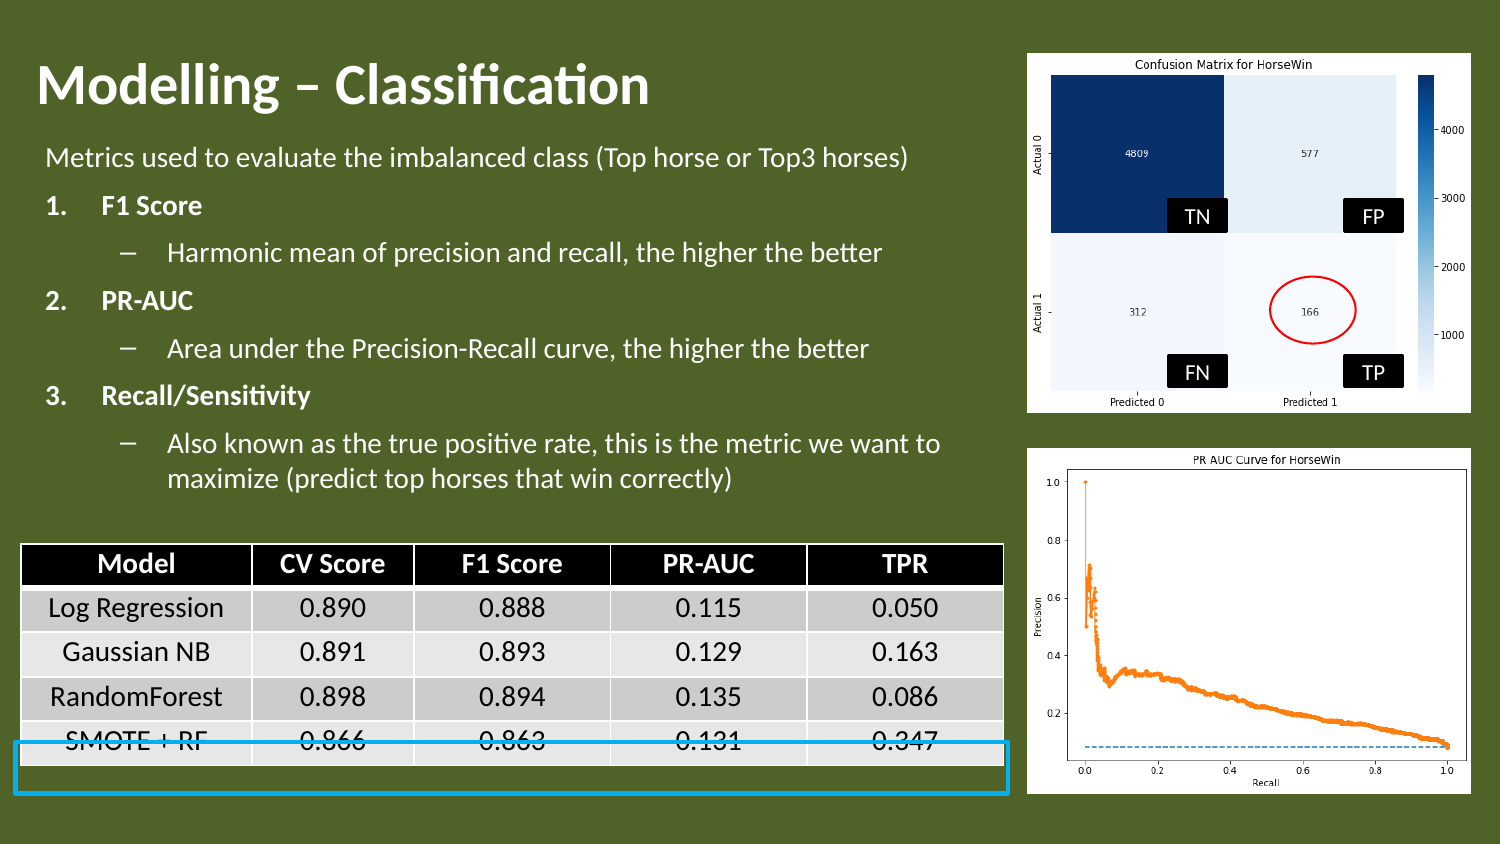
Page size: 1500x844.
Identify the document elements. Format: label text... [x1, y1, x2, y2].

table_cell Log Regression [22, 591, 251, 631]
table_cell 0.129 [611, 633, 806, 676]
table_cell Gaussian NB [22, 633, 251, 676]
table_cell 0.898 [253, 678, 413, 720]
table_header TPR [808, 545, 1003, 585]
table_cell 0.347 [808, 722, 1003, 740]
table_header PR-AUC [611, 545, 806, 585]
table_cell RandomForest [22, 678, 251, 720]
table_cell SMOTE + RF [22, 722, 251, 740]
text_box Metrics used to evaluate the imbalanced class (Top horse or Top3 horses) F1 Score Harmonic mean of precision and recall, the higher the better PR-AUC Area under the Precision-Recall curve, the higher the better Recall/Sensitivity Also known as the true positive rate, this is the metric we want to maximize (predict top horses that win correctly) [30, 130, 974, 516]
table_header F1 Score [415, 545, 610, 585]
table_cell 0.131 [611, 722, 806, 740]
table_header Model [22, 545, 251, 585]
picture [1026, 52, 1472, 414]
table_cell 0.163 [808, 633, 1003, 676]
table_cell 0.890 [253, 591, 413, 631]
table_cell 0.086 [808, 678, 1003, 720]
table_cell 0.894 [415, 678, 610, 720]
table_cell 0.050 [808, 591, 1003, 631]
table_cell 0.866 [253, 722, 413, 740]
title Modelling – Classification [21, 18, 1374, 144]
table_cell 0.115 [611, 591, 806, 631]
picture [1026, 447, 1472, 794]
table_cell 0.893 [415, 633, 610, 676]
table_cell 0.135 [611, 678, 806, 720]
table_cell 0.863 [415, 722, 610, 740]
table_cell 0.888 [415, 591, 610, 631]
table_header CV Score [253, 545, 413, 585]
table_cell 0.891 [253, 633, 413, 676]
text_box [13, 740, 1010, 796]
